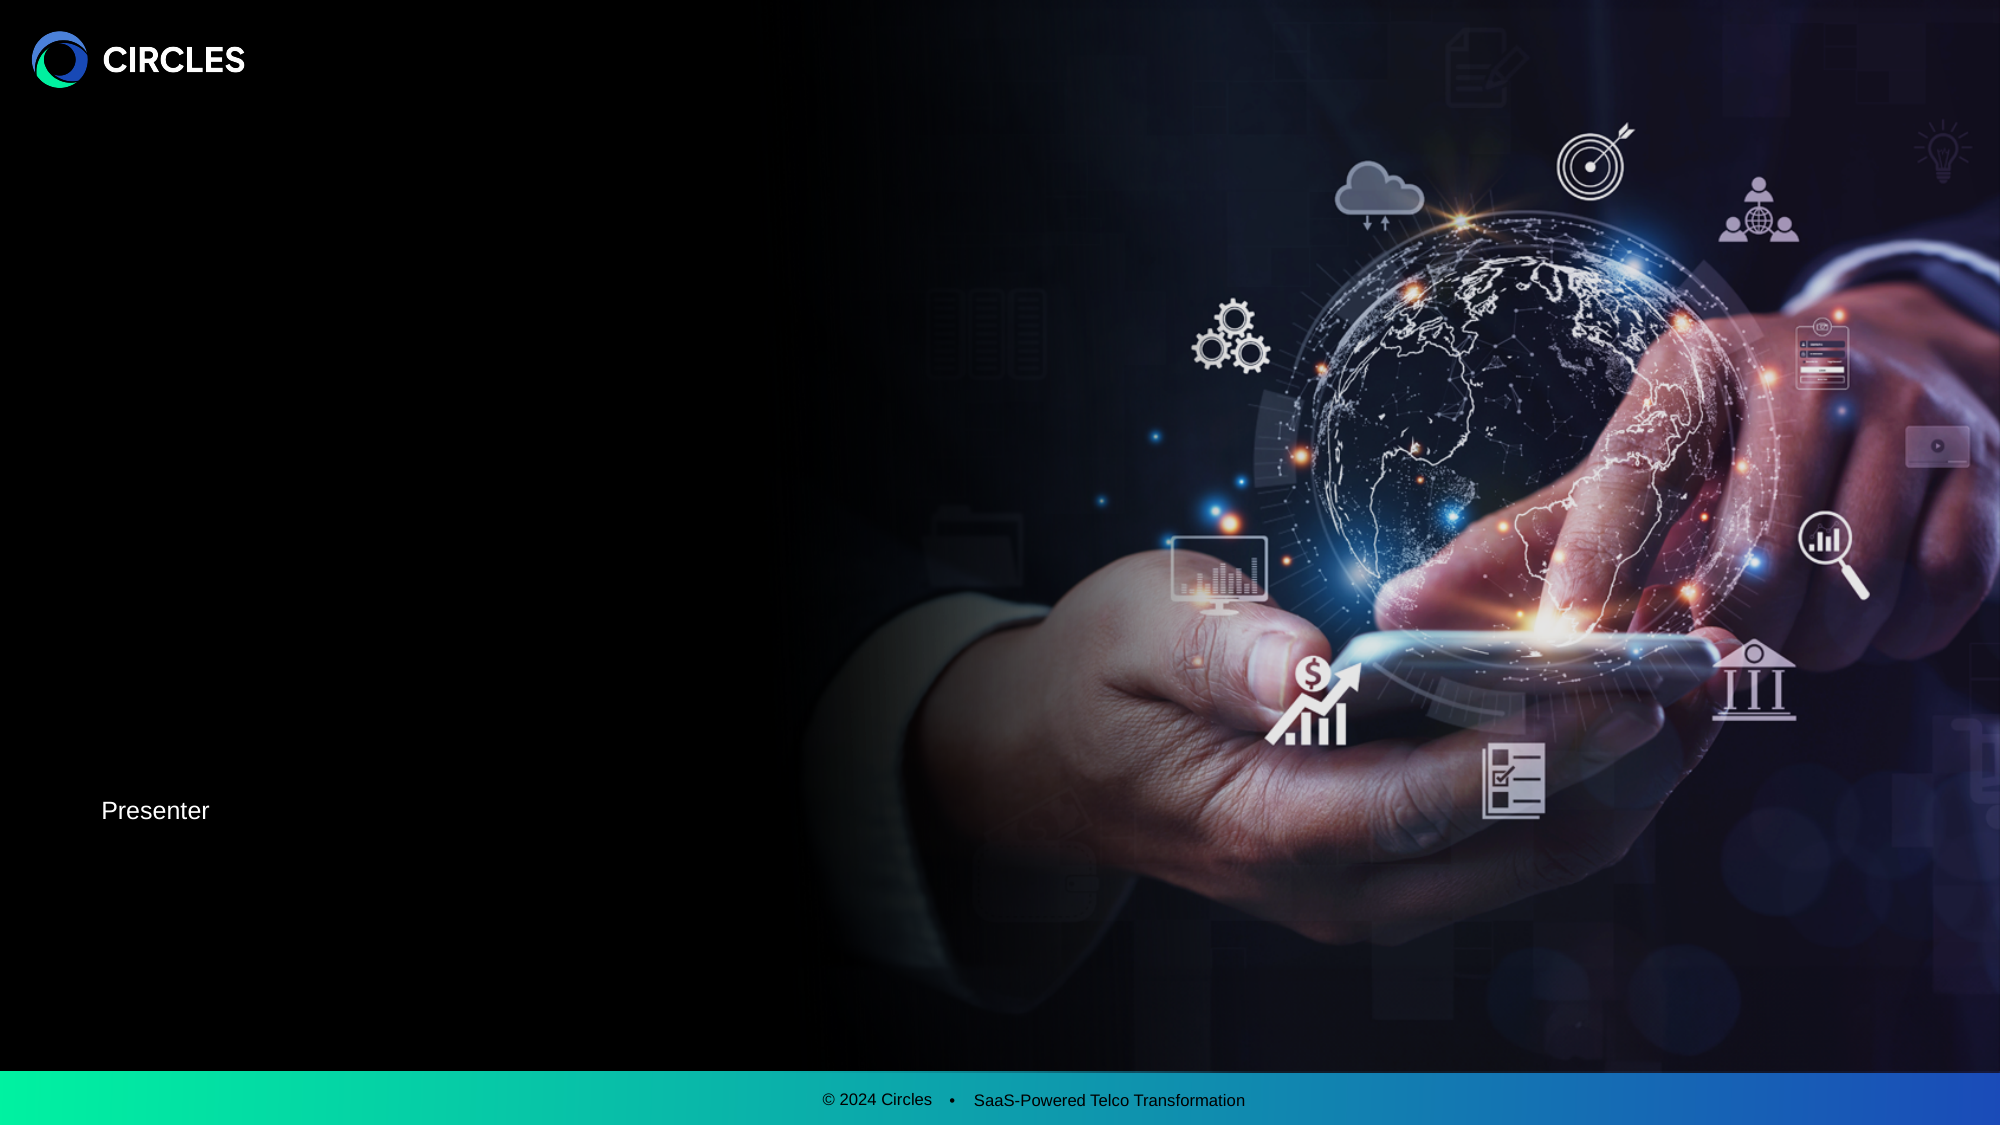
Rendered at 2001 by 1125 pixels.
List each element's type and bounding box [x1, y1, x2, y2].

picture [434, 0, 2000, 1073]
picture [0, 0, 276, 120]
